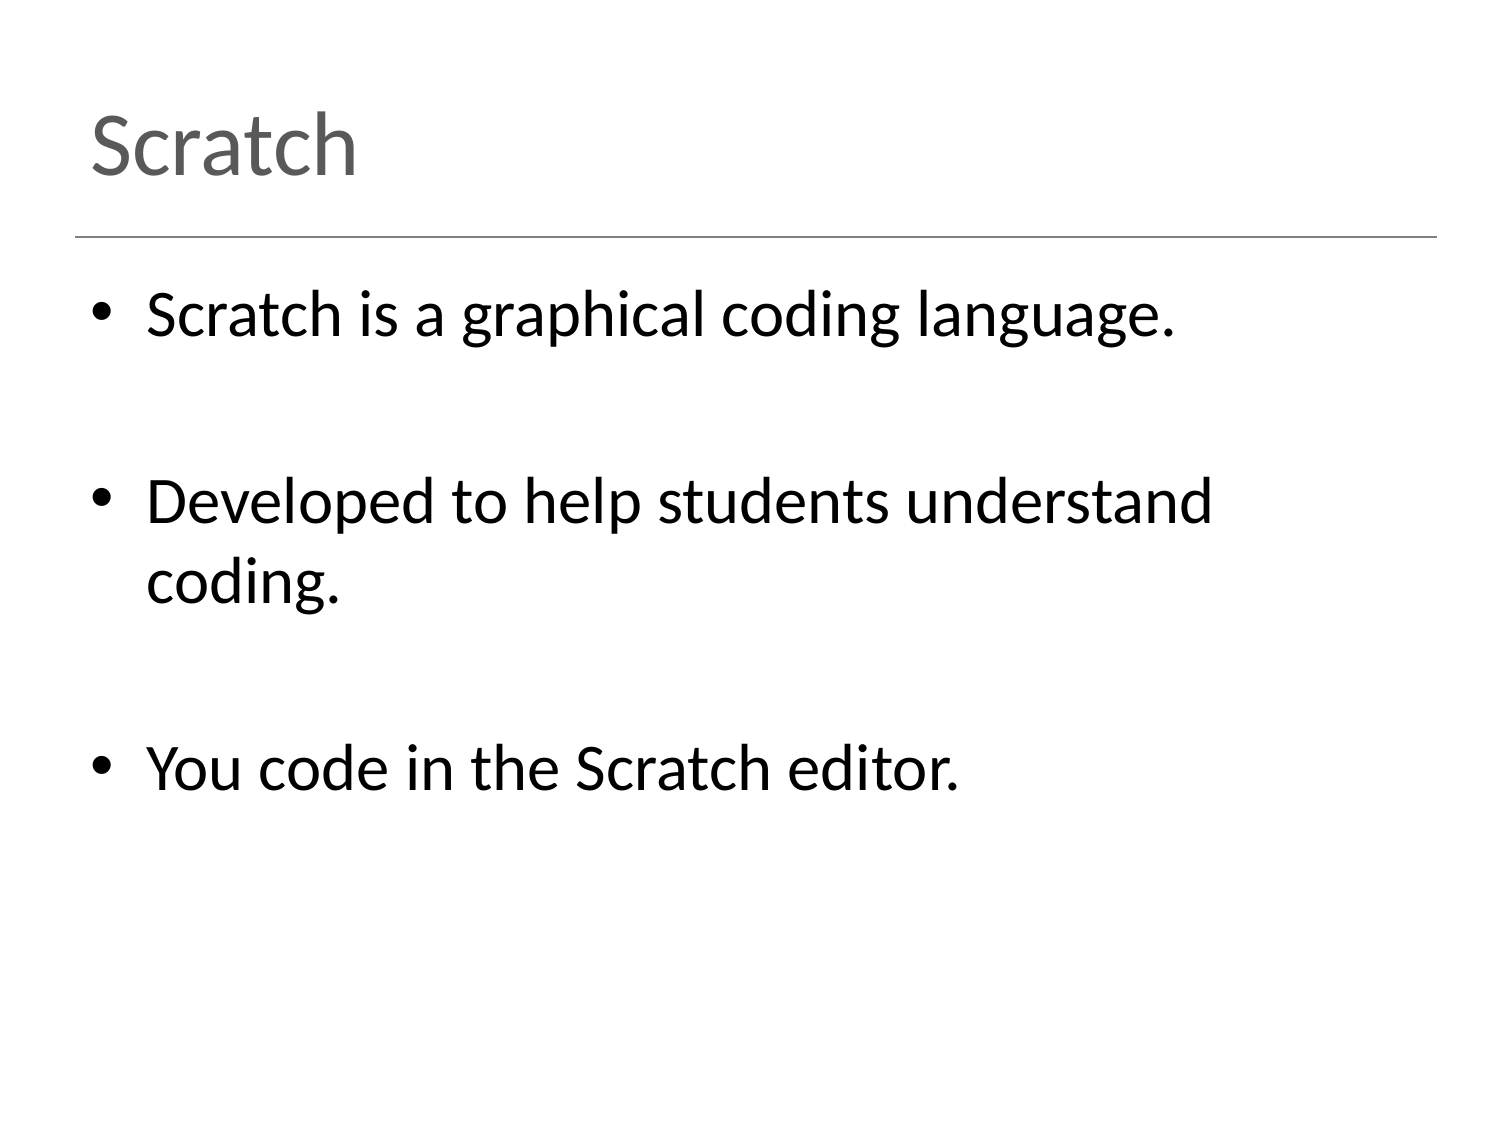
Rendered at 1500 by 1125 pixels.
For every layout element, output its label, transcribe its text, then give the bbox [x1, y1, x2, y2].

list Scratch is a graphical coding language. Developed to help students understand coding. You code in the Scratch editor. [75, 262, 1425, 1005]
title Scratch [75, 45, 1425, 233]
